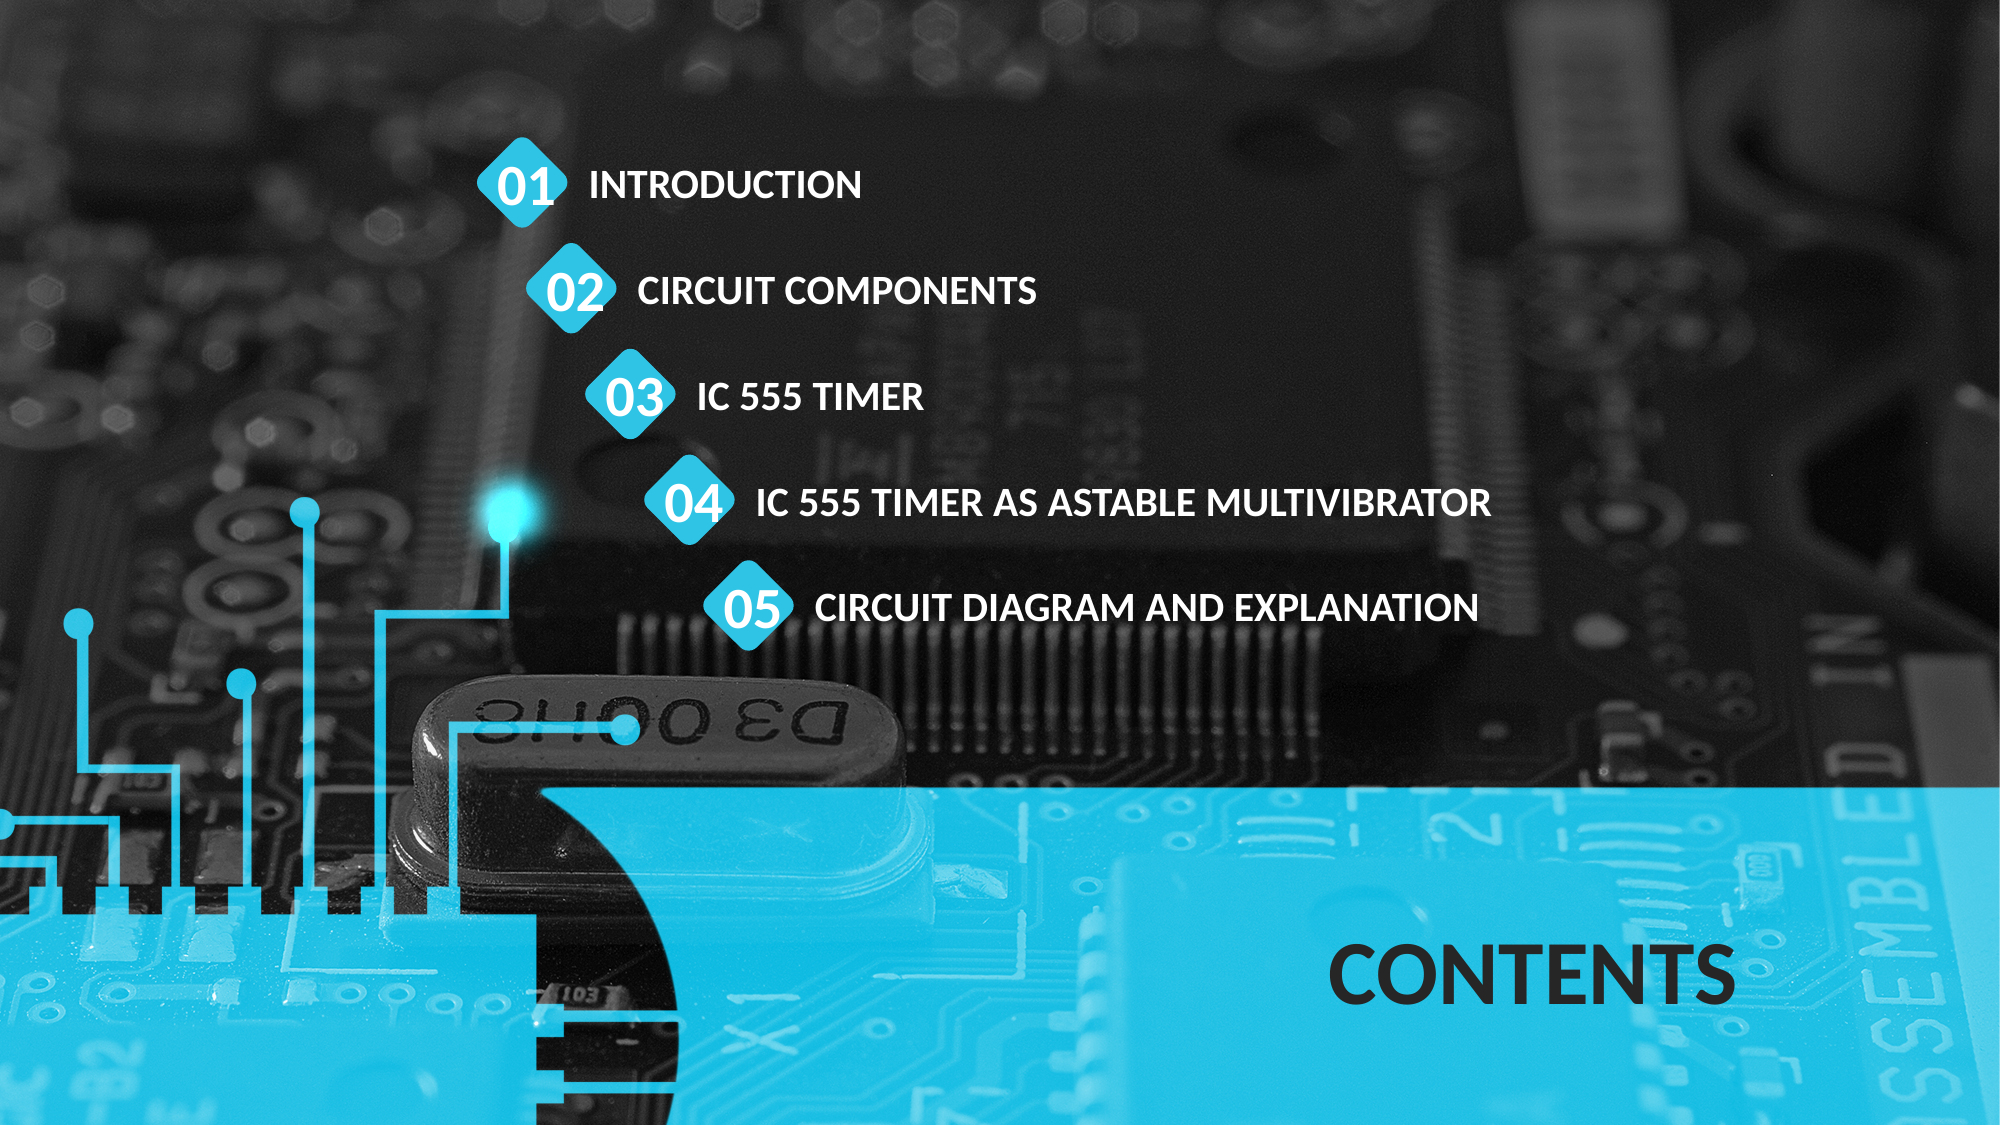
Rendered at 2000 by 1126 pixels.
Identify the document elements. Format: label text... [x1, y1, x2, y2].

picture [0, 0, 2000, 1125]
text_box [466, 139, 1115, 226]
text_box CONTENTS [1313, 905, 1834, 1030]
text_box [574, 350, 1223, 438]
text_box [515, 245, 1164, 332]
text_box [633, 456, 1579, 543]
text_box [692, 562, 1509, 649]
